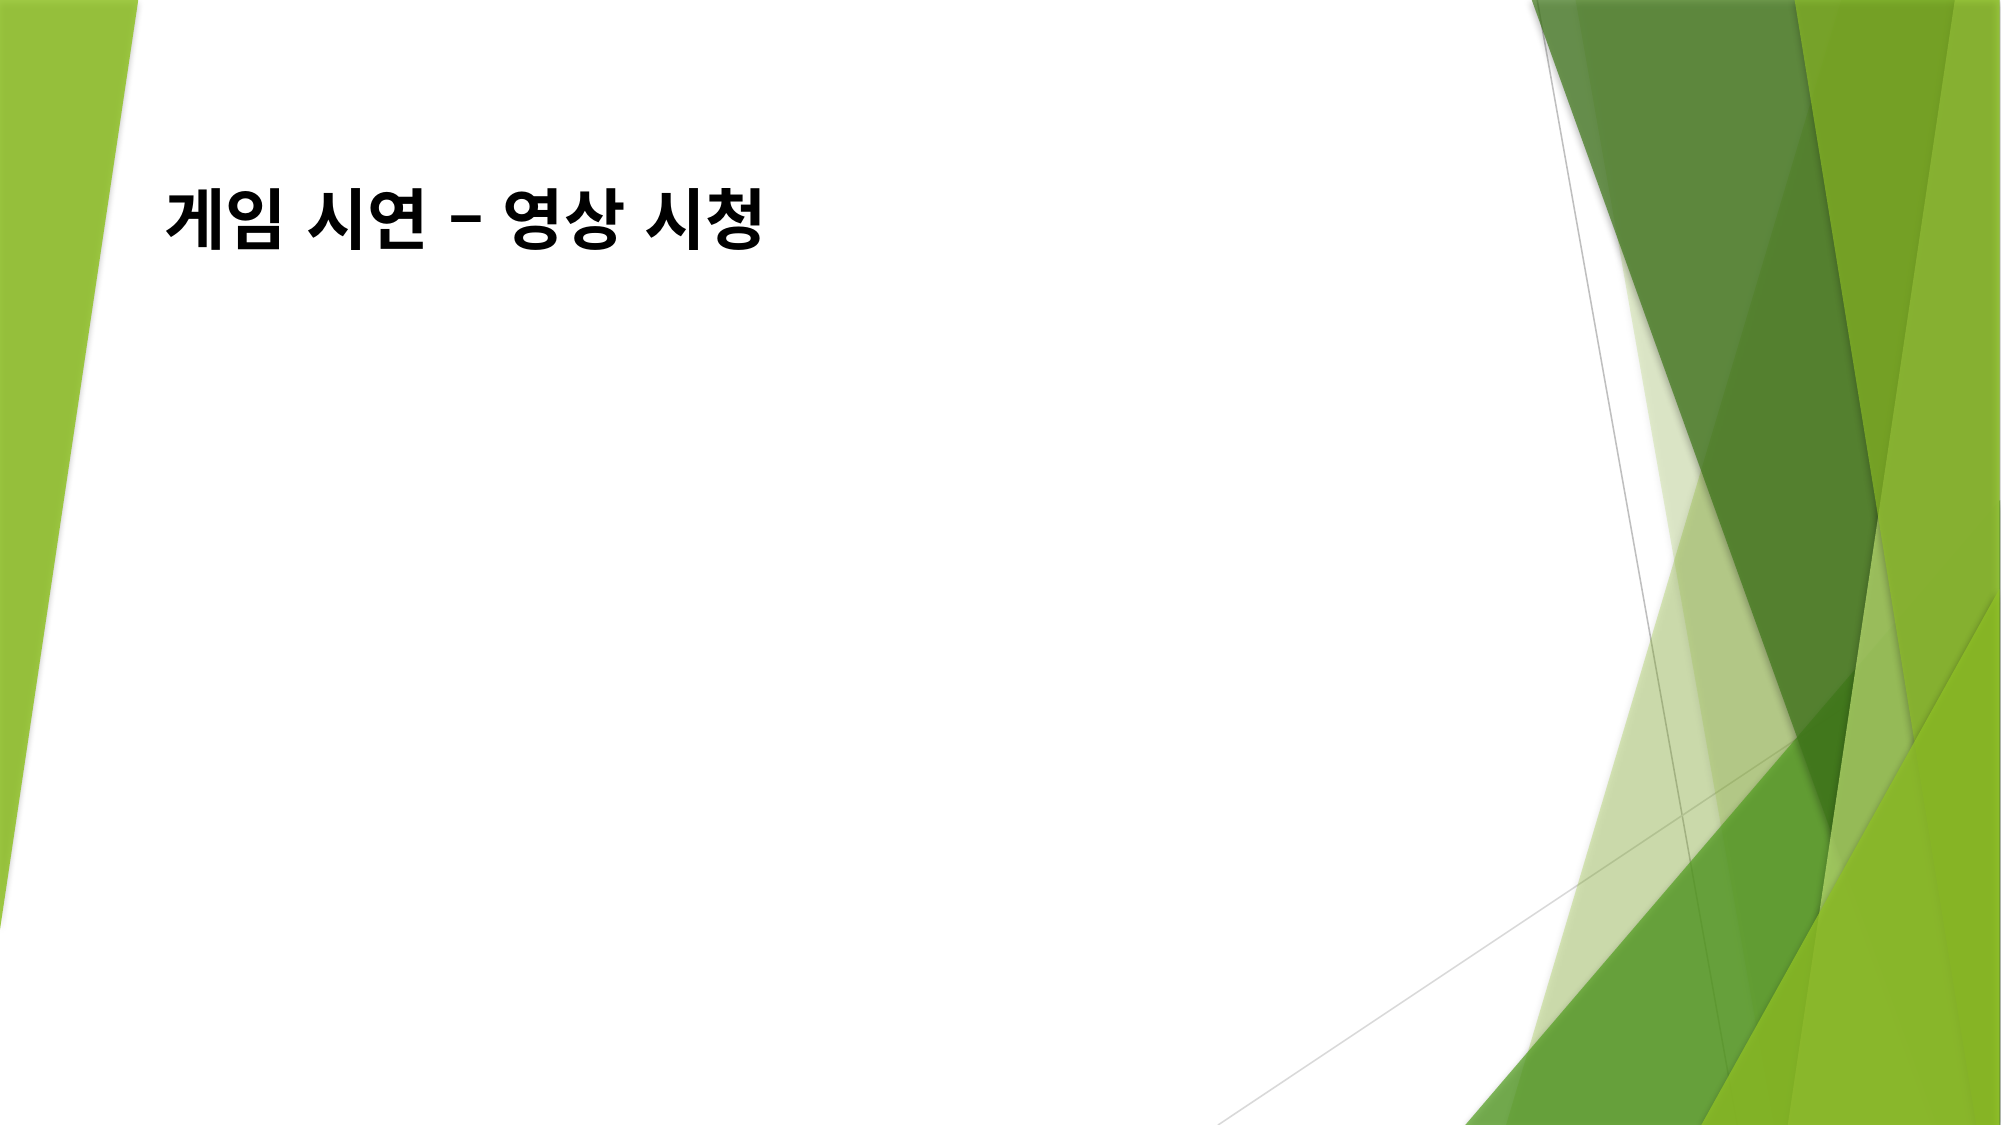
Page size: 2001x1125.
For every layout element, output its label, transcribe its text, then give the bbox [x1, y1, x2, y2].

text_box 게임 시연 – 영상 시청 [149, 169, 1327, 265]
